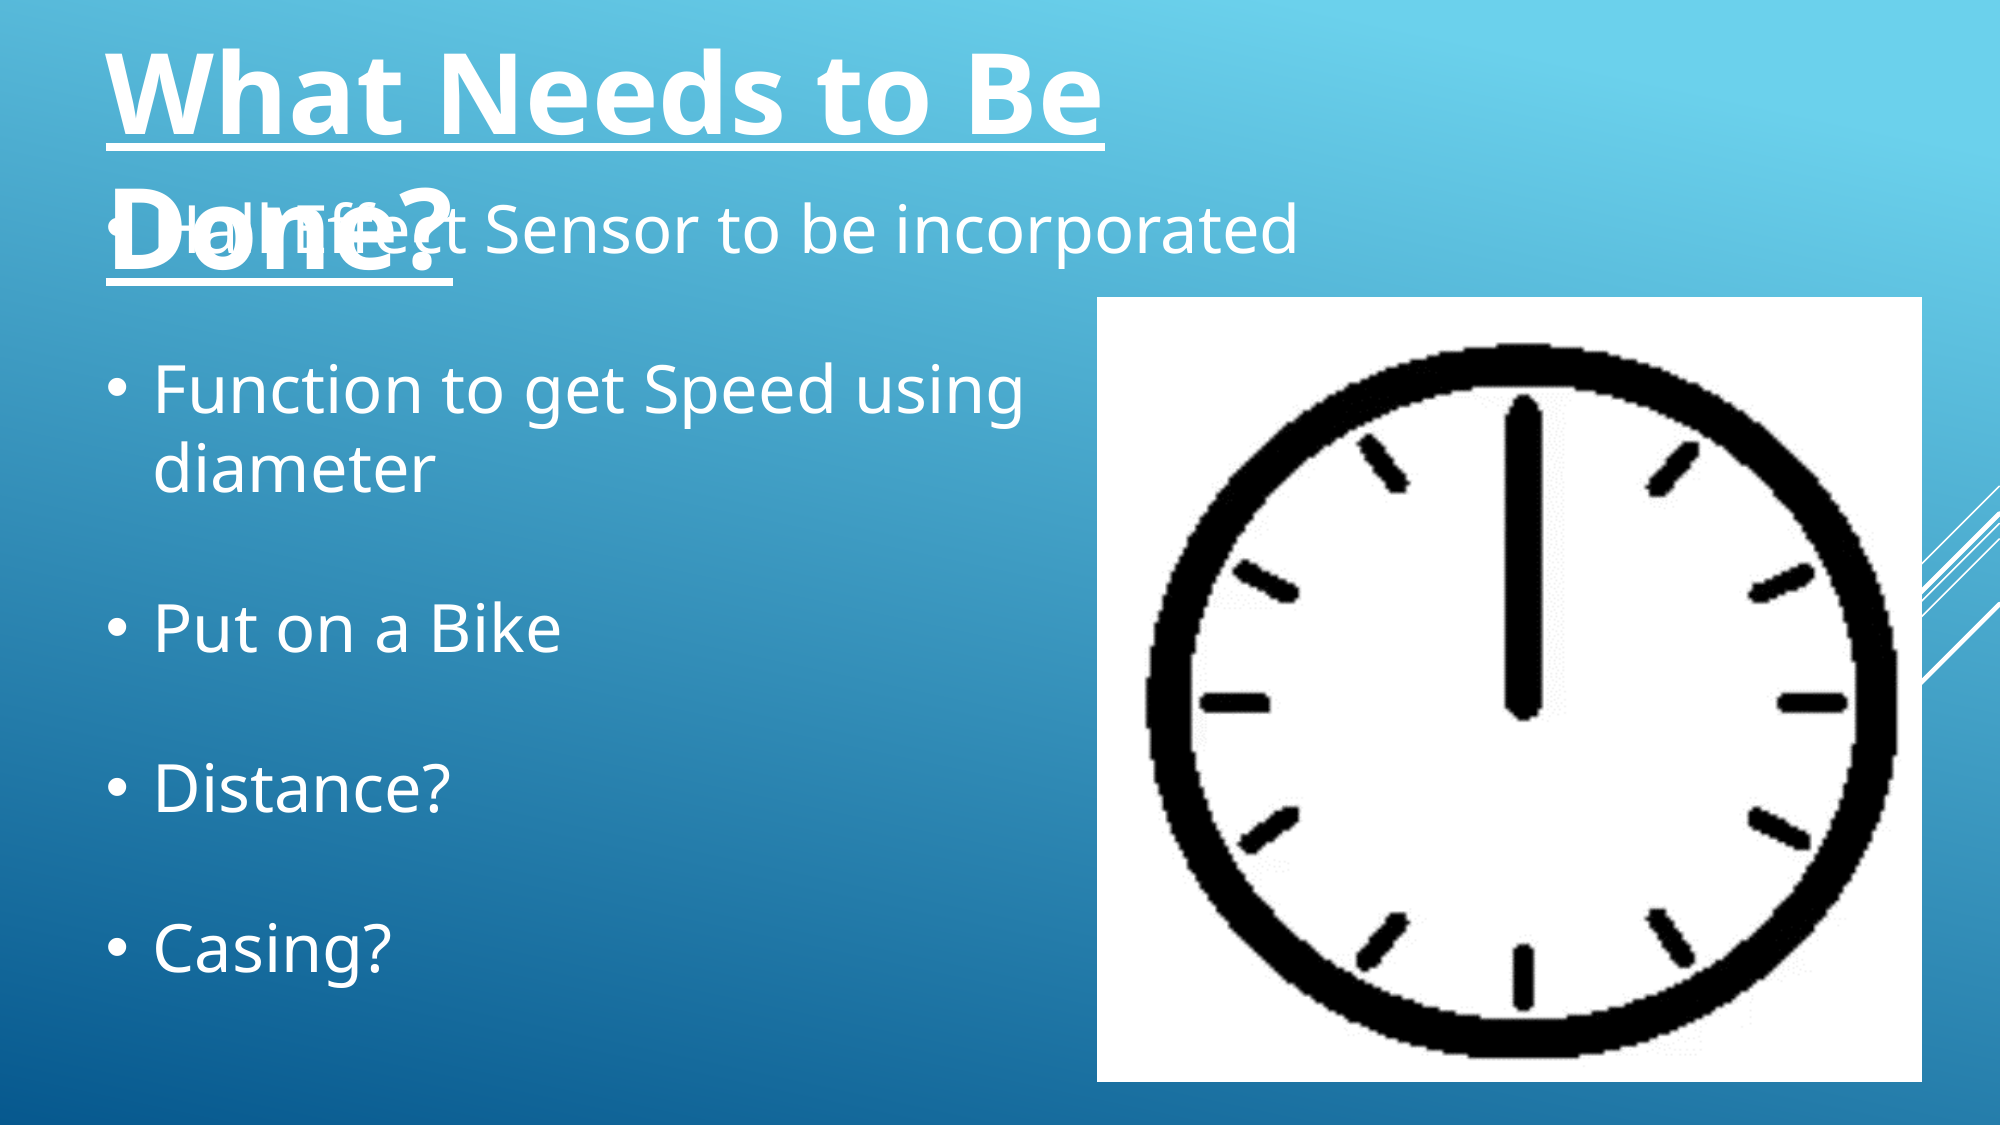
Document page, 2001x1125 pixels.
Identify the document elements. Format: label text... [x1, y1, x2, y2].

text_box Hall Effect Sensor to be incorporated Function to get Speed using diameter Put on a Bike Distance? Casing? [90, 179, 1337, 994]
text_box What Needs to Be Done? [90, 14, 1493, 296]
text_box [1096, 296, 1923, 1084]
